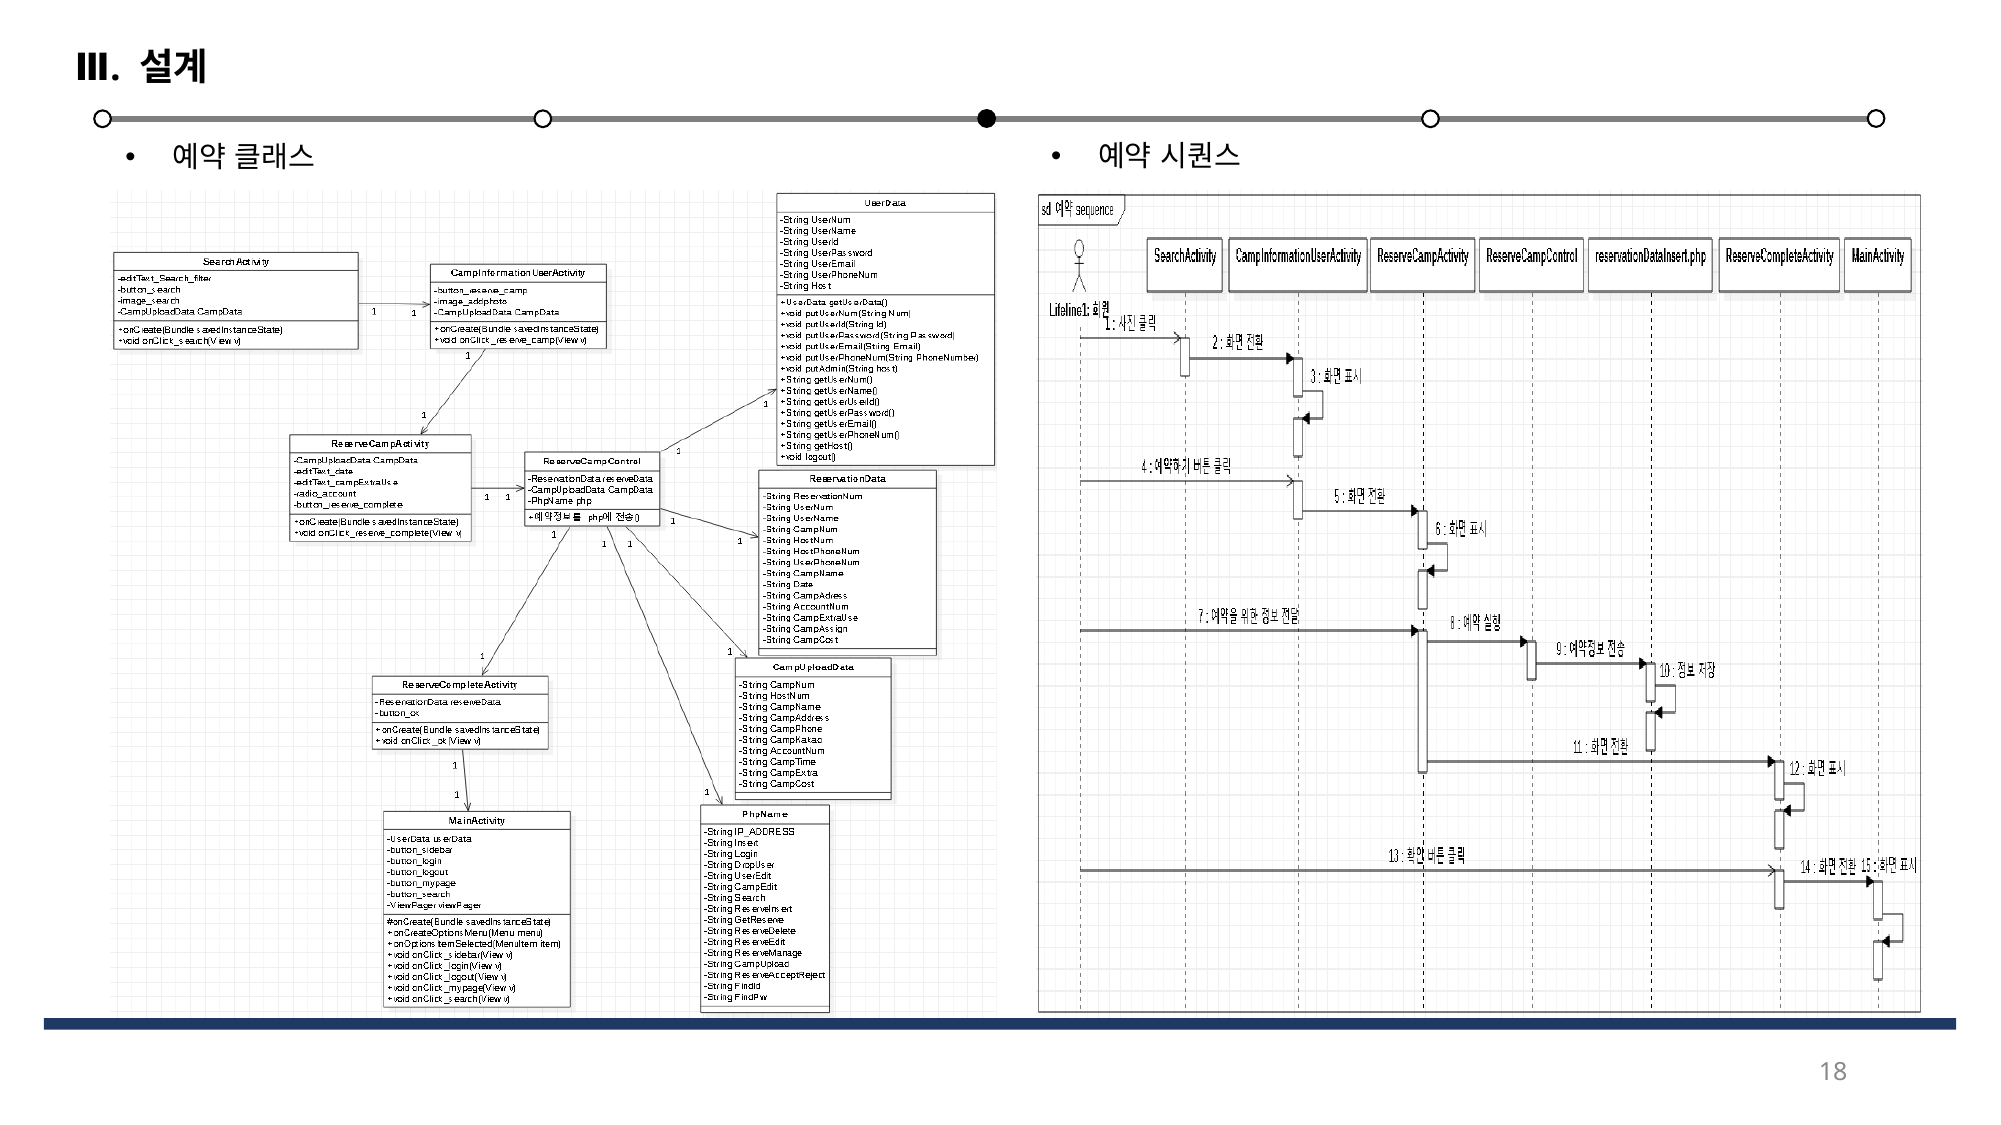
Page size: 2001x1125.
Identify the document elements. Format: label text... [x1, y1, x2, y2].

picture [1035, 190, 1923, 1018]
text_box [43, 1018, 1957, 1030]
text_box [94, 110, 111, 127]
text_box 예약 시퀀스 [1036, 131, 1612, 180]
text_box [1422, 110, 1439, 118]
picture [110, 190, 997, 1018]
slide_number 18 [1412, 1042, 1863, 1103]
text_box [1867, 110, 1885, 123]
text_box Ⅲ. 설계 [59, 35, 942, 96]
text_box 예약 클래스 [110, 131, 687, 182]
text_box [978, 110, 995, 118]
text_box [534, 110, 552, 118]
